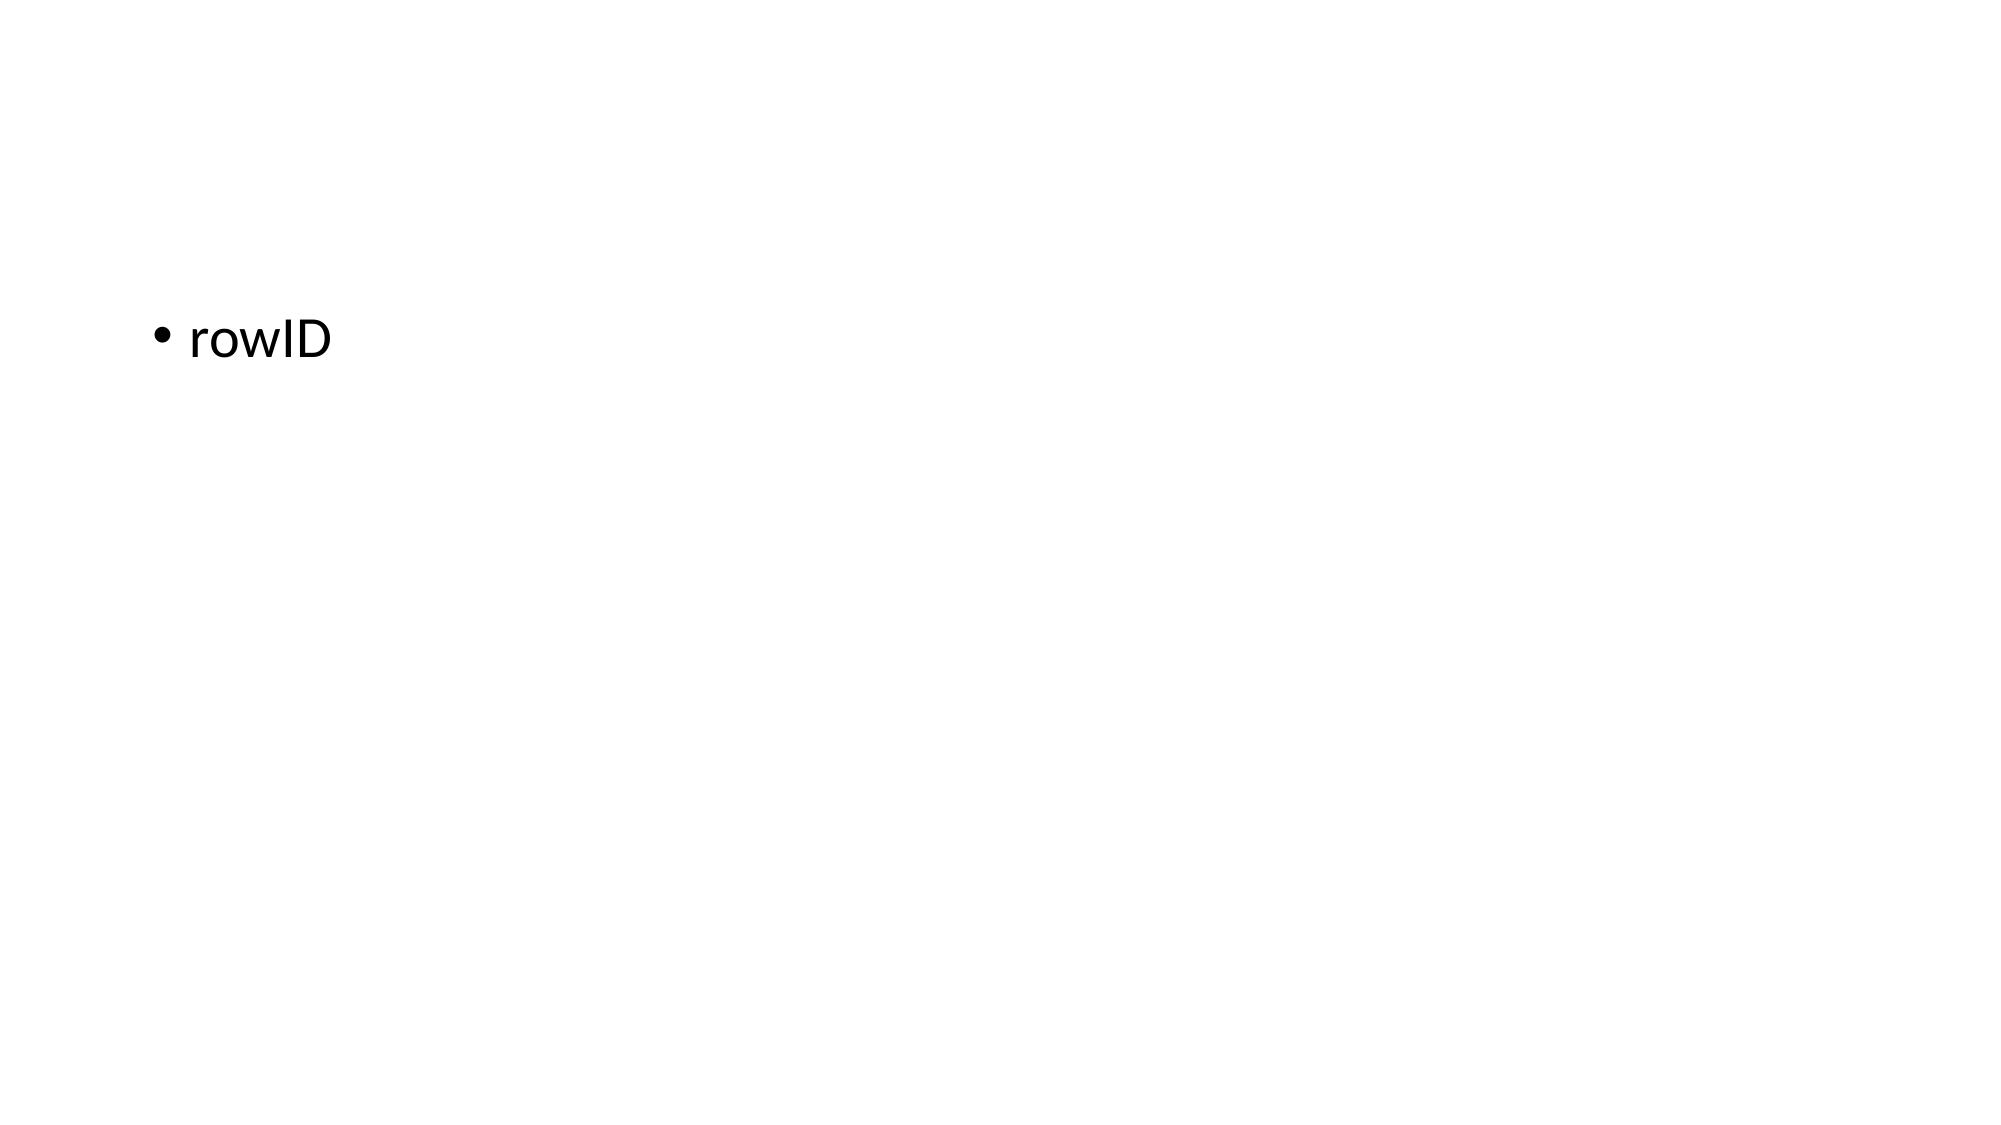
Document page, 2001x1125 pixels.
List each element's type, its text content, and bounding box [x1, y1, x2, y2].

list rowID [137, 299, 1863, 1014]
